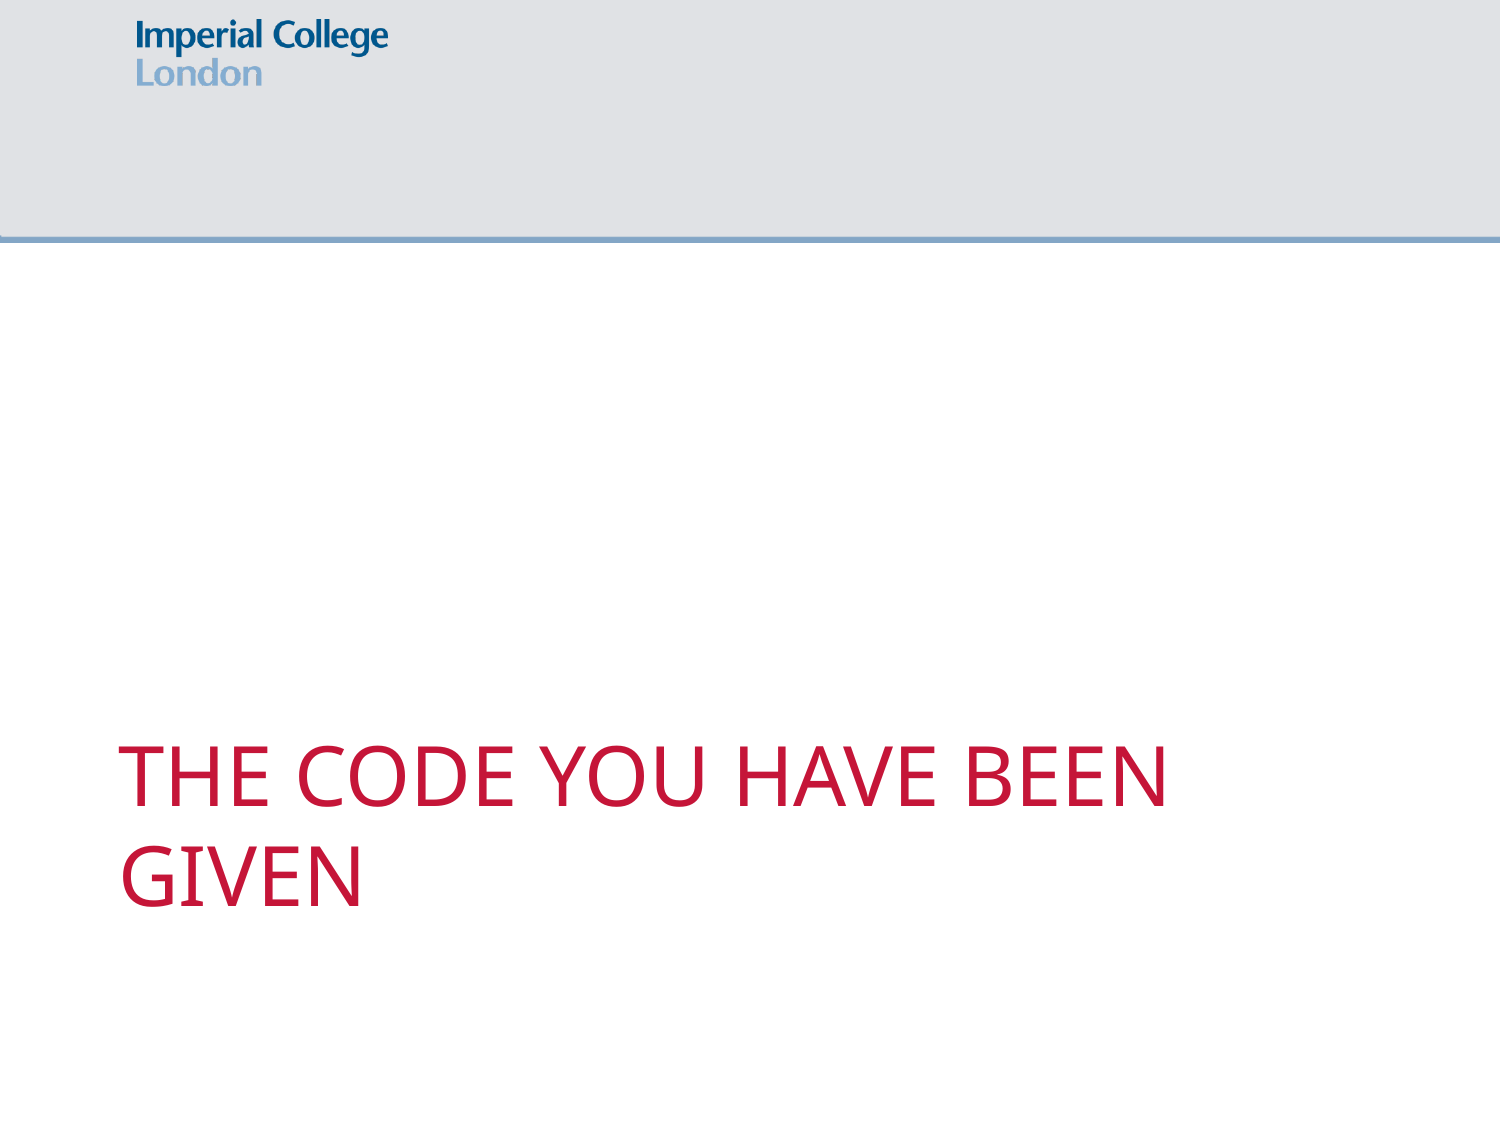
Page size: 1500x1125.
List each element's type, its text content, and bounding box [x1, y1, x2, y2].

picture [0, 0, 1500, 243]
title THE CODE YOU HAVE BEEN GIVEN [118, 722, 1394, 947]
